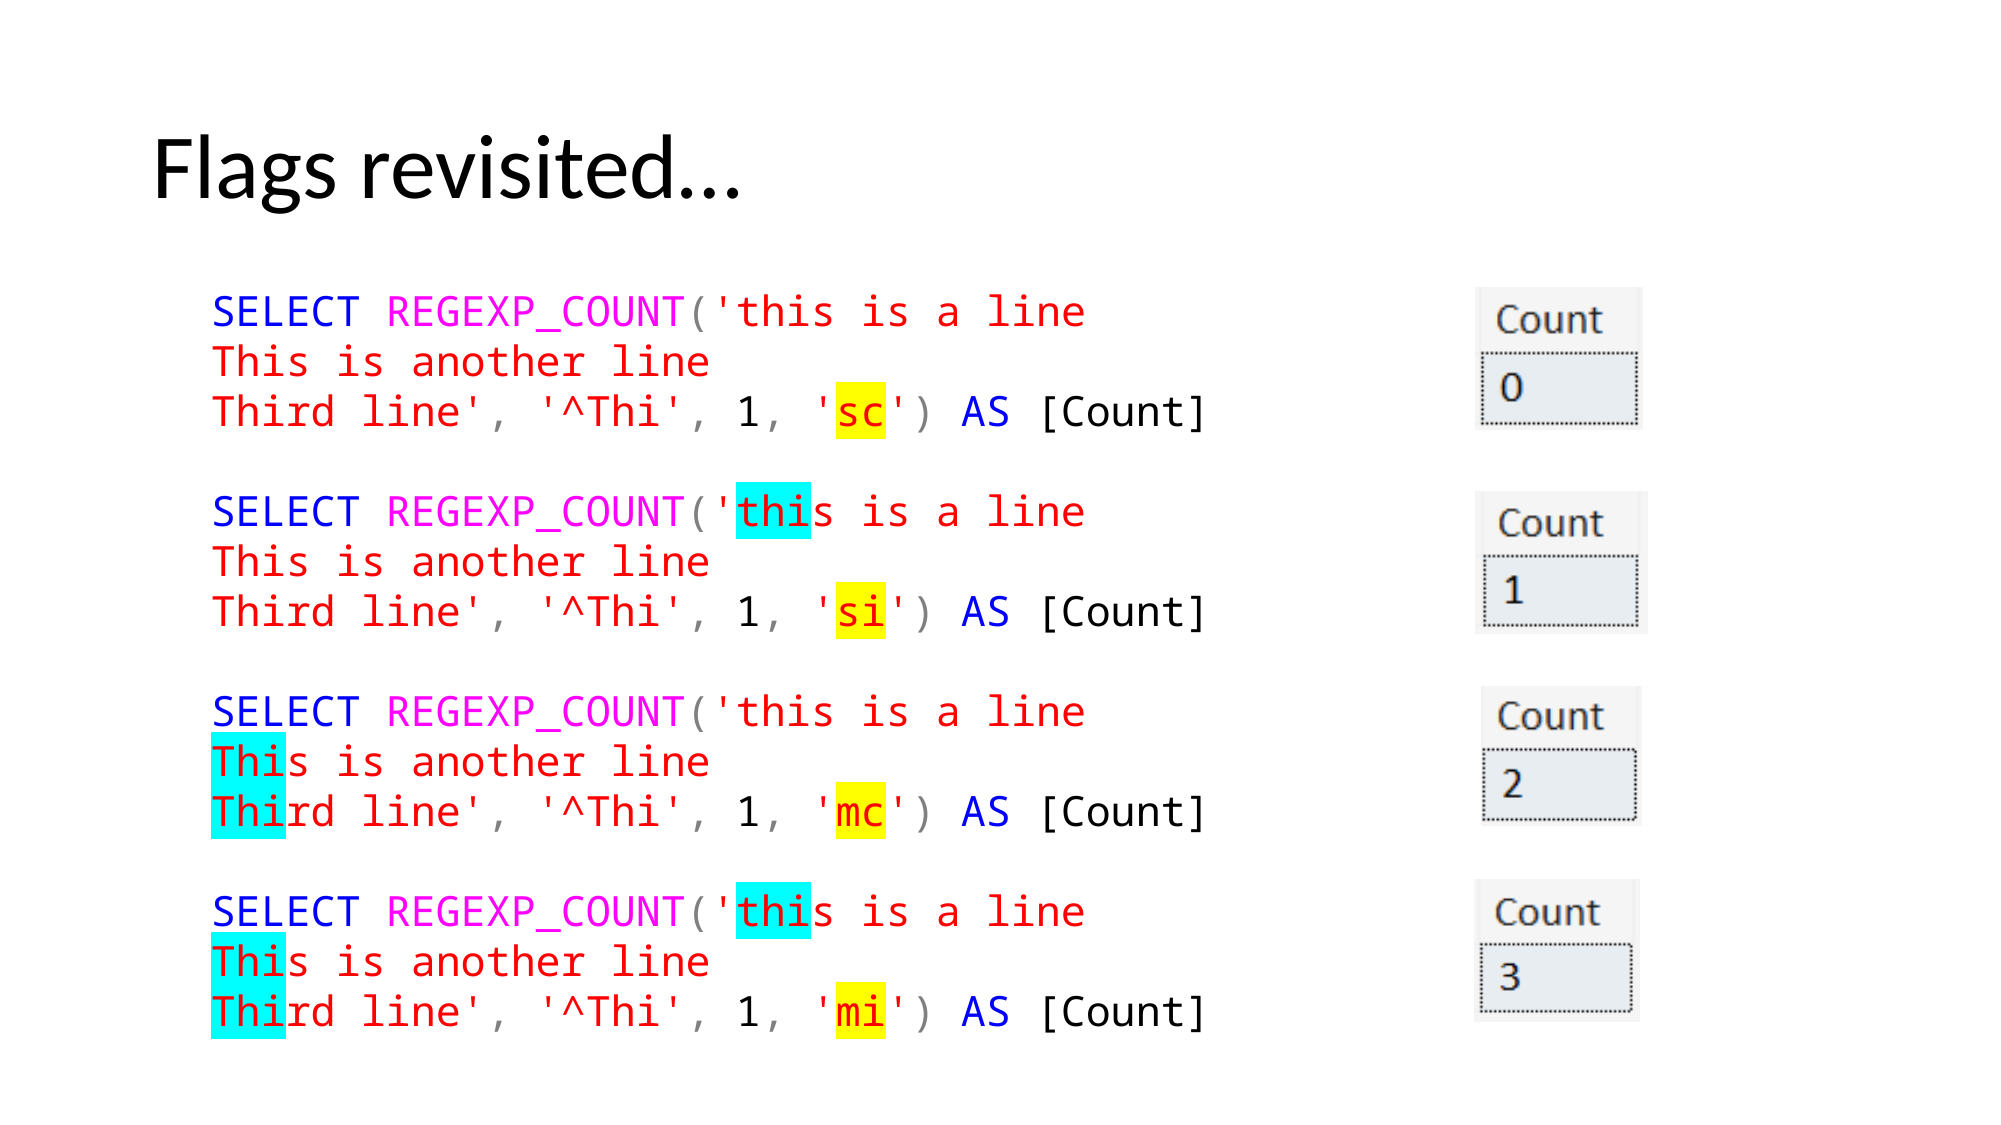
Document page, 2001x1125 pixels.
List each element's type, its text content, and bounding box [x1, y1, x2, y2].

text_box SELECT REGEXP_COUNT('this is a line This is another line Third line', '^Thi', 1, 'sc') AS [Count] SELECT REGEXP_COUNT('this is a line This is another line Third line', '^Thi', 1, 'si') AS [Count] SELECT REGEXP_COUNT('this is a line This is another line Third line', '^Thi', 1, 'mc') AS [Count] SELECT REGEXP_COUNT('this is a line This is another line Third line', '^Thi', 1, 'mi') AS [Count] [196, 277, 1367, 1043]
title Flags revisited… [137, 59, 1863, 278]
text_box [1474, 287, 1648, 1022]
